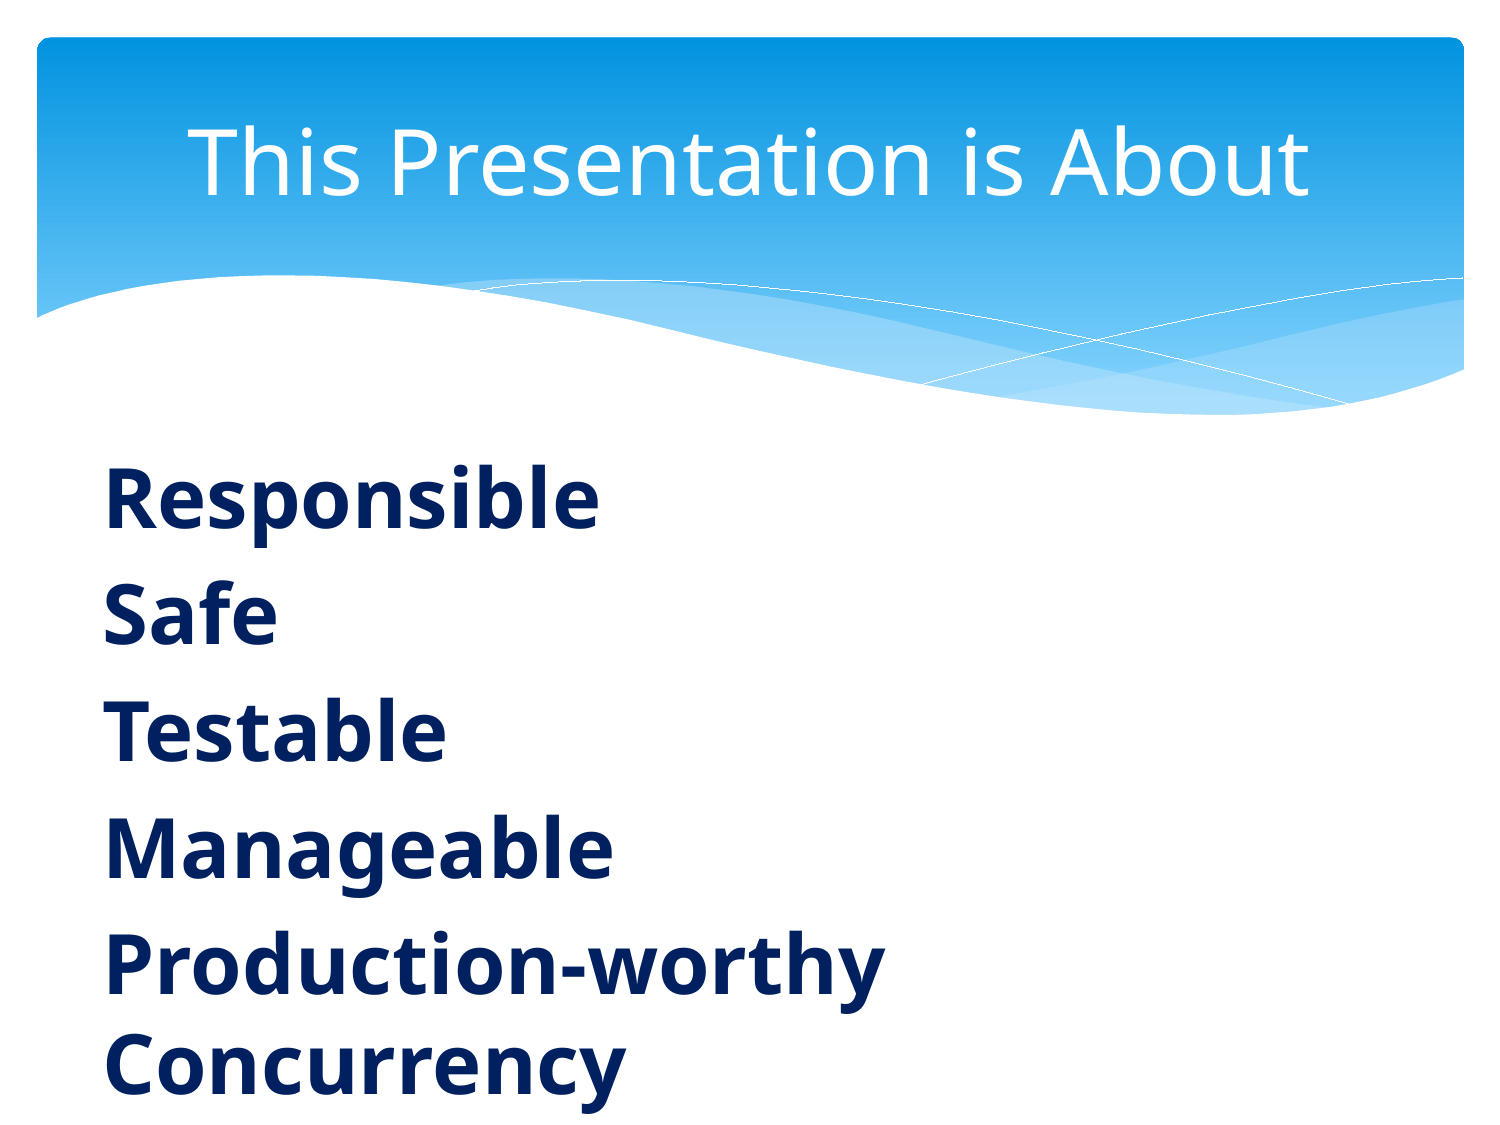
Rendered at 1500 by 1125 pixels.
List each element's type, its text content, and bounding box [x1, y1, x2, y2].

title This Presentation is About [75, 55, 1425, 261]
text_box Responsible Safe Testable Manageable Production-worthy Concurrency [87, 437, 1350, 1050]
